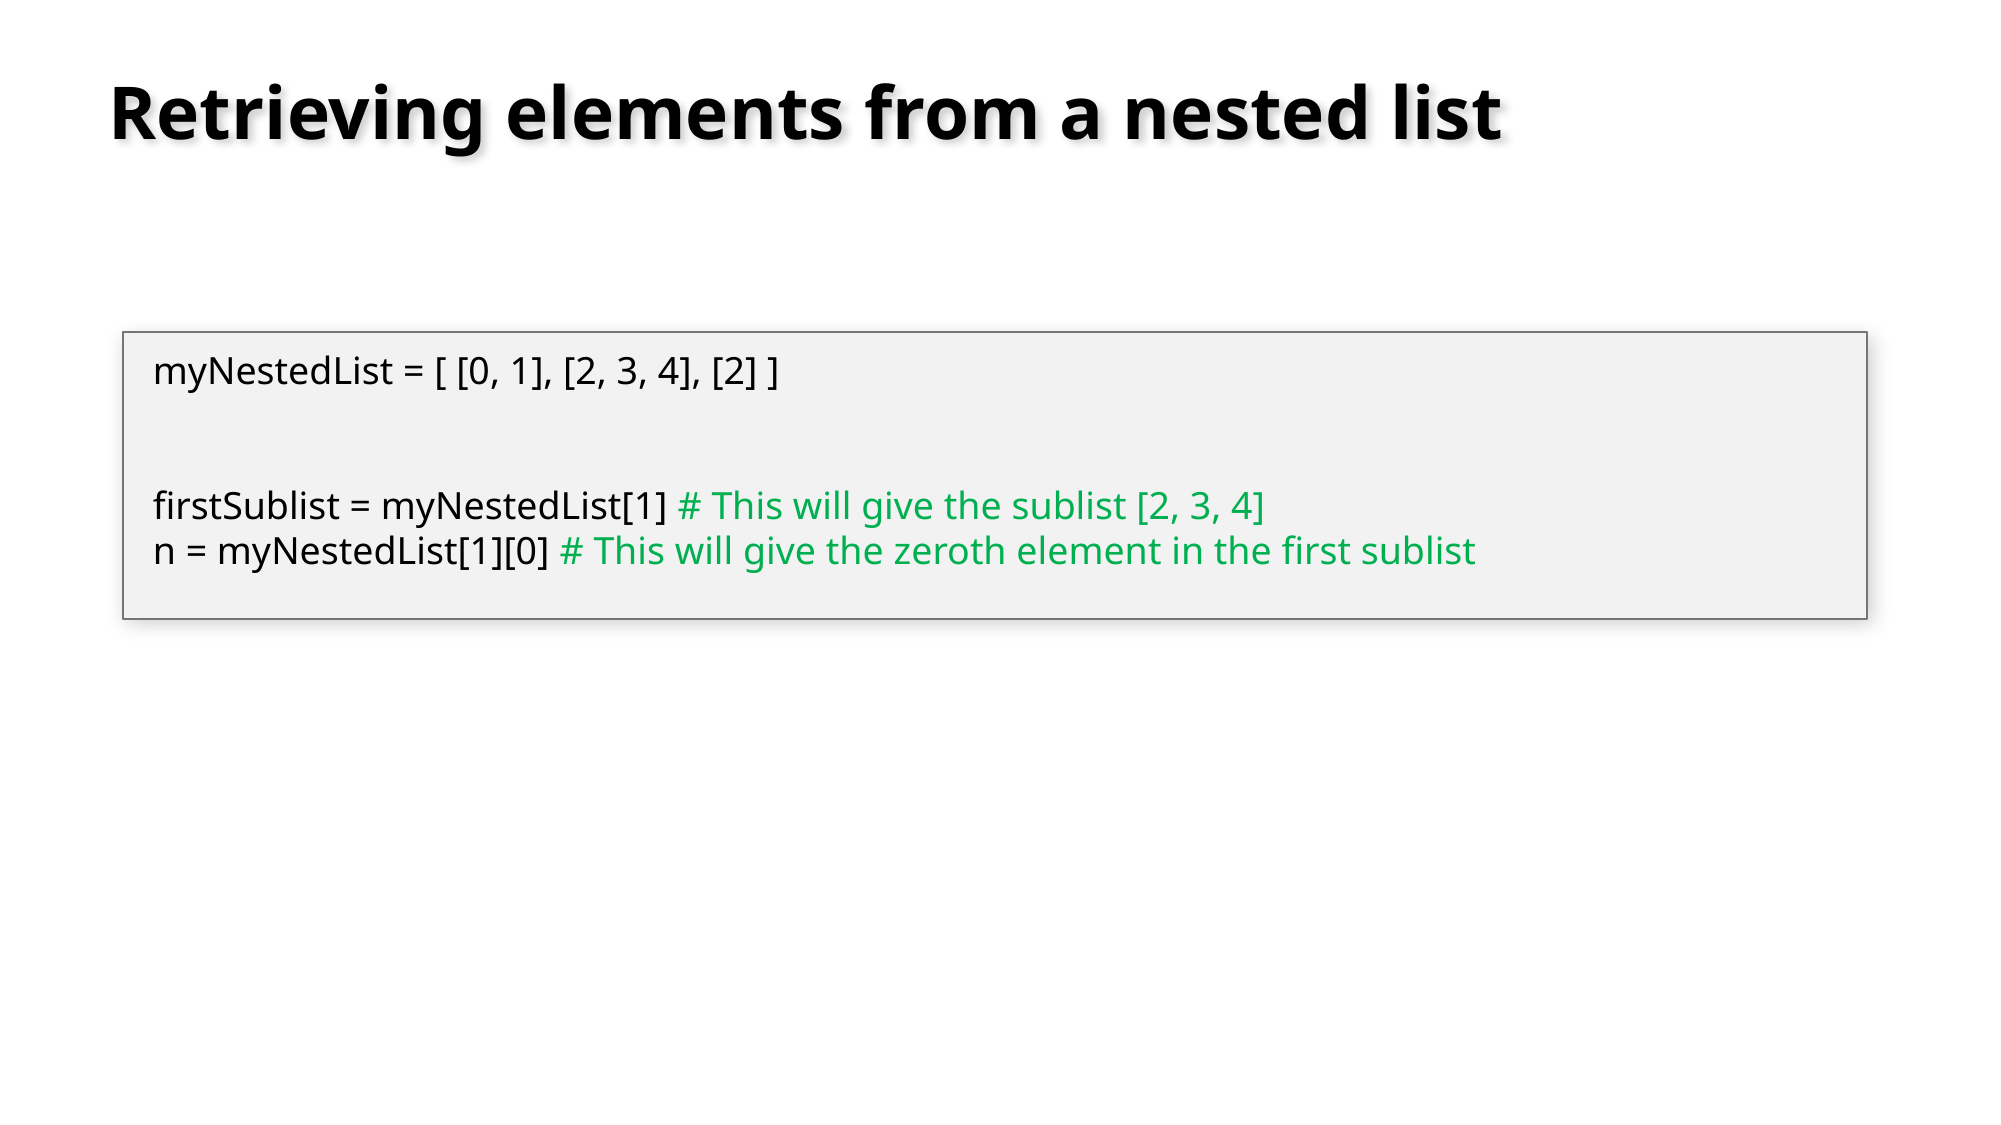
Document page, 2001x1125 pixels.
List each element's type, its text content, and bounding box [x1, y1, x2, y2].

title Retrieving elements from a nested list [93, 59, 1731, 156]
text_box myNestedList = [ [0, 1], [2, 3, 4], [2] ] firstSublist = myNestedList[1] # This will give the sublist [2, 3, 4] n = myNestedList[1][0] # This will give the zeroth element in the first sublist [122, 331, 1868, 619]
